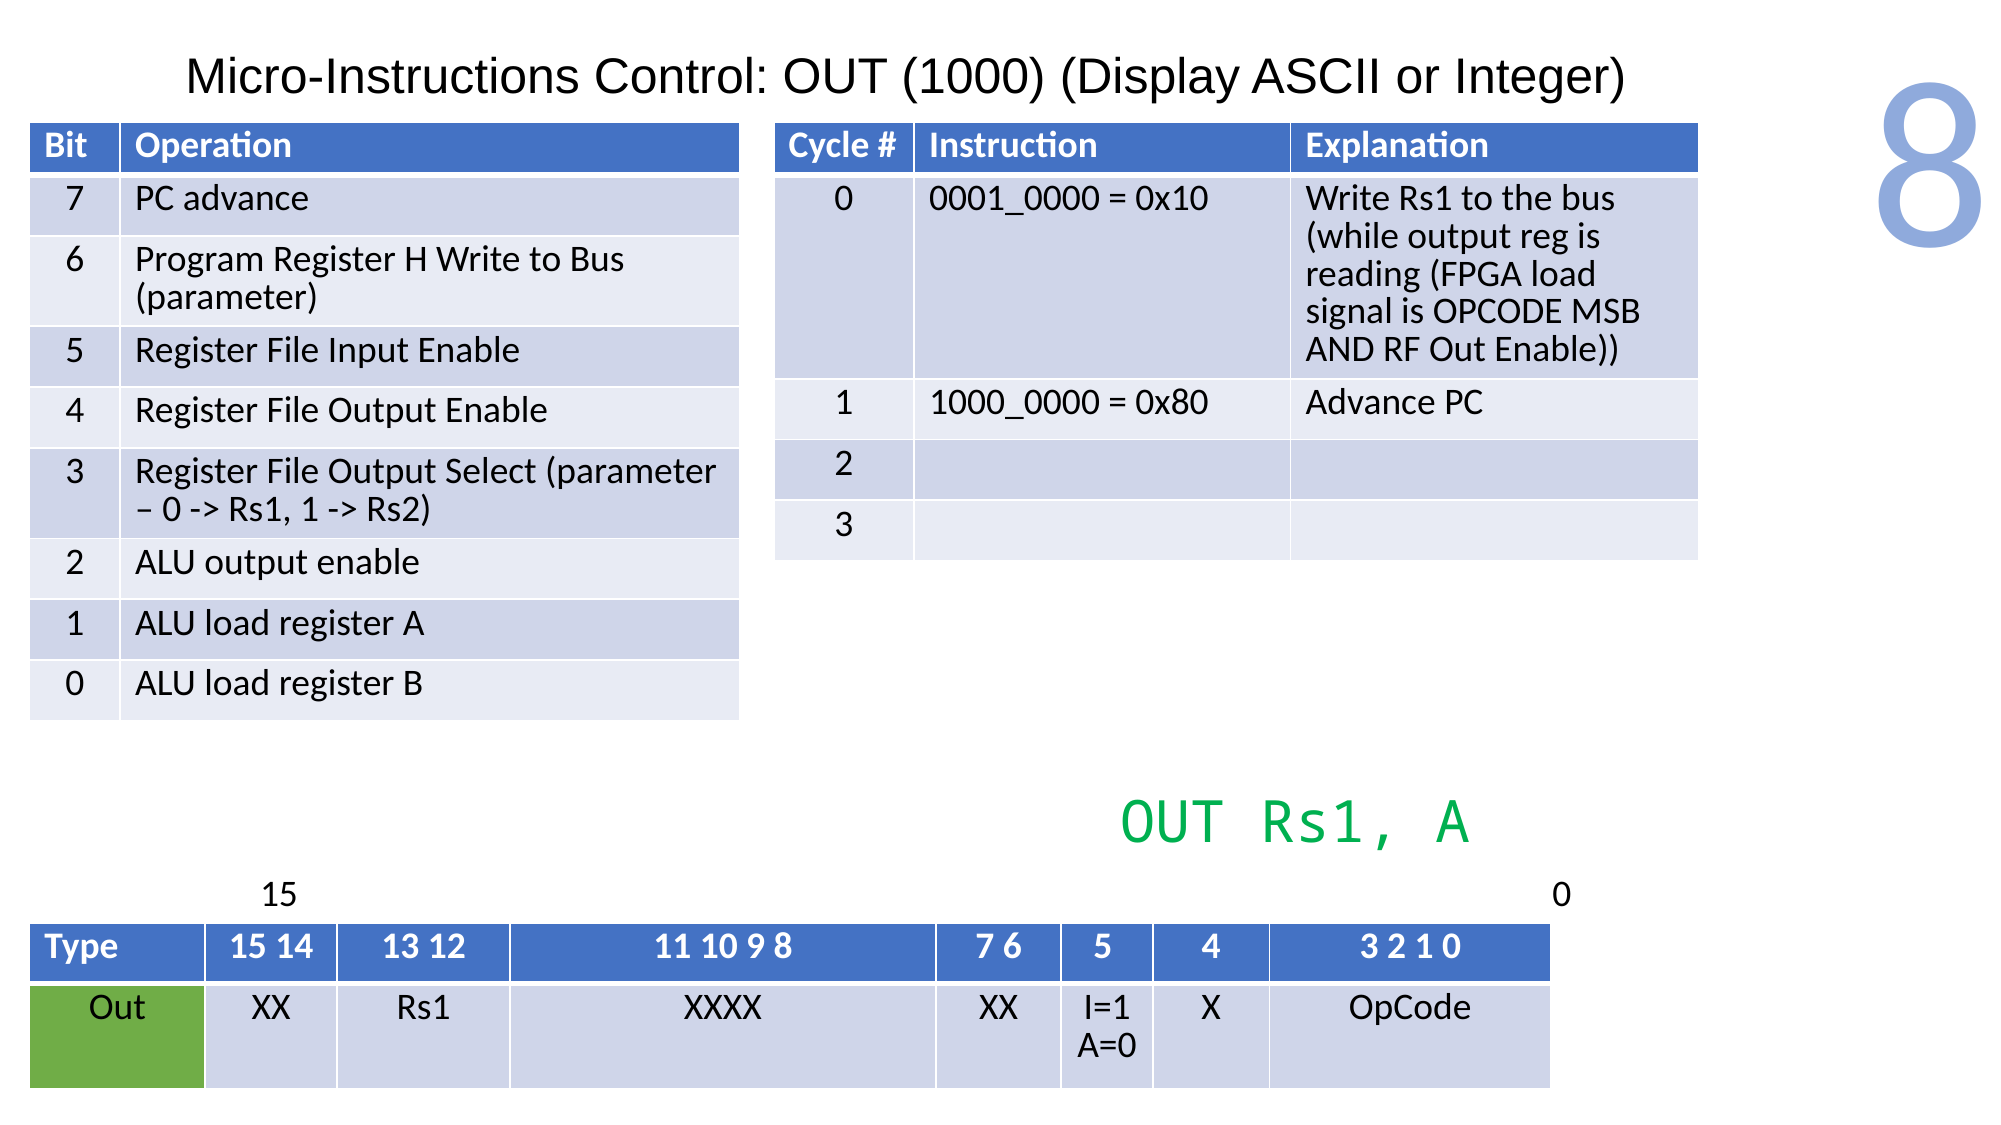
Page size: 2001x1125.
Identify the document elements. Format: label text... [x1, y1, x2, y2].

table_header 7 6 [937, 924, 1060, 981]
table_cell XX [206, 986, 336, 1088]
table_cell 2 [30, 539, 119, 598]
table_cell 3 [775, 501, 913, 560]
table_header Instruction [915, 123, 1290, 172]
table_cell 0 [30, 661, 119, 720]
table_cell X [1154, 986, 1269, 1088]
table_cell [1291, 501, 1698, 560]
table_cell Out [30, 986, 204, 1088]
table_cell I=1 A=0 [1062, 986, 1152, 1088]
table_cell OpCode [1270, 986, 1550, 1088]
table_cell Program Register H Write to Bus (parameter) [121, 237, 739, 325]
table_header Operation [121, 123, 739, 172]
table_cell Advance PC [1291, 380, 1698, 439]
table_cell 1 [30, 600, 119, 659]
table_cell ALU load register A [121, 600, 739, 659]
table_cell Register File Output Select (parameter – 0 -> Rs1, 1 -> Rs2) [121, 449, 739, 538]
table_cell Register File Output Enable [121, 388, 739, 447]
table_cell 1000_0000 = 0x80 [915, 380, 1290, 439]
table_cell 0 [775, 178, 913, 378]
text_box 8 [1855, 0, 2000, 303]
table_header 4 [1154, 924, 1269, 981]
table_header Cycle # [775, 123, 913, 172]
table_cell 7 [30, 178, 119, 235]
table_cell 5 [30, 327, 119, 386]
table_cell ALU load register B [121, 661, 739, 720]
text_box 15 0 [245, 861, 1590, 921]
table_cell XX [937, 986, 1060, 1088]
table_cell 1 [775, 380, 913, 439]
table_header 13 12 [338, 924, 509, 981]
table_header Bit [30, 123, 119, 172]
table_cell 4 [30, 388, 119, 447]
table_cell XXXX [511, 986, 935, 1088]
table_cell 0001_0000 = 0x10 [915, 178, 1290, 378]
table_header 11 10 9 8 [511, 924, 935, 981]
table_cell [915, 440, 1290, 499]
table_cell 2 [775, 440, 913, 499]
table_header Type [30, 924, 204, 981]
table_cell Rs1 [338, 986, 509, 1088]
table_header 3 2 1 0 [1270, 924, 1550, 981]
subtitle Micro-Instructions Control: OUT (1000) (Display ASCII or Integer) [156, 35, 1657, 104]
table_header 5 [1062, 924, 1152, 981]
table_header Explanation [1291, 123, 1698, 172]
table_cell 6 [30, 237, 119, 325]
table_cell [915, 501, 1290, 560]
table_cell [1291, 440, 1698, 499]
text_box OUT Rs1, A [1070, 776, 1486, 862]
table_cell ALU output enable [121, 539, 739, 598]
table_cell Register File Input Enable [121, 327, 739, 386]
table_cell 3 [30, 449, 119, 538]
table_cell PC advance [121, 178, 739, 235]
table_cell Write Rs1 to the bus (while output reg is reading (FPGA load signal is OPCODE MSB AND RF Out Enable)) [1291, 178, 1698, 378]
table_header 15 14 [206, 924, 336, 981]
